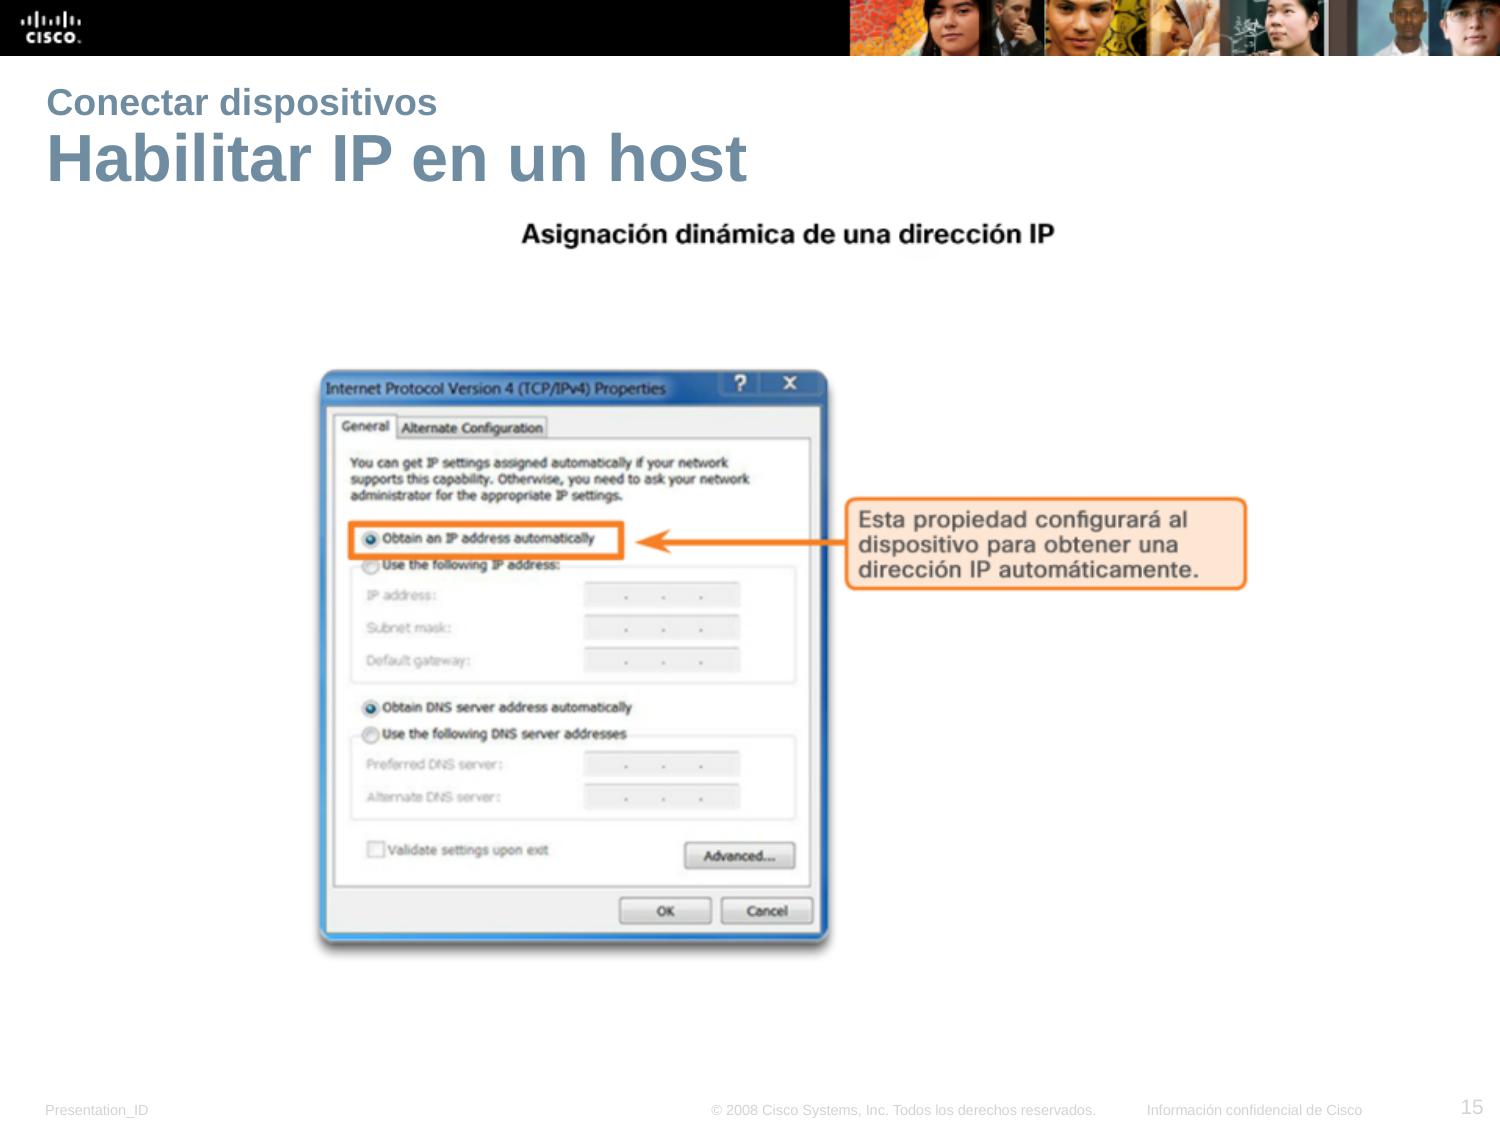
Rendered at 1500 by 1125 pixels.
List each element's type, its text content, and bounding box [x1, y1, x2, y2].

title Conectar dispositivos Habilitar IP en un host [33, 64, 1473, 203]
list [277, 218, 1301, 1073]
picture [0, 0, 1500, 56]
